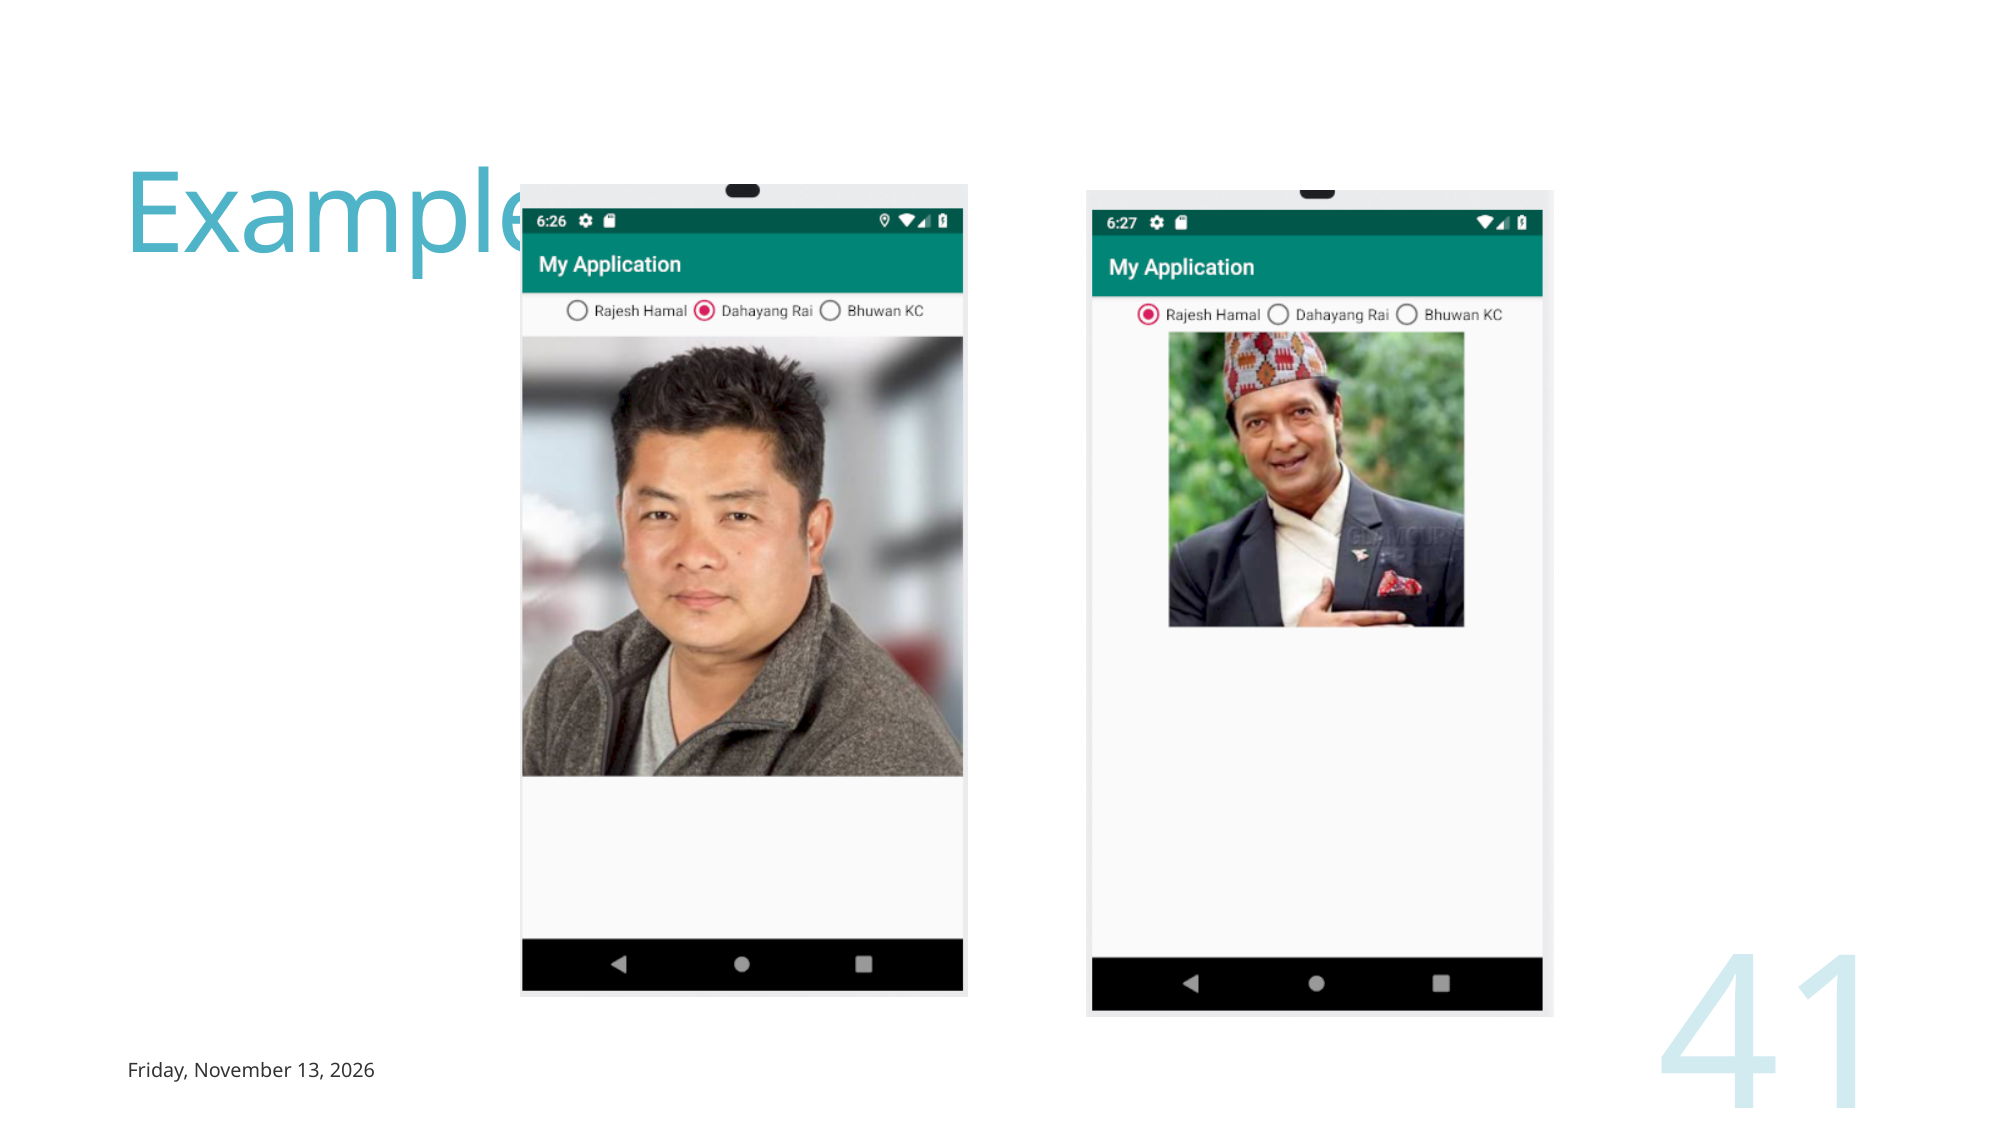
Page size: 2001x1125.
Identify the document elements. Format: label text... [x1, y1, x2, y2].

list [519, 183, 968, 997]
title Example [107, 81, 1875, 354]
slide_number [112, 1051, 788, 1090]
picture [1085, 190, 1554, 1017]
slide_number 41 [1437, 963, 1918, 1125]
